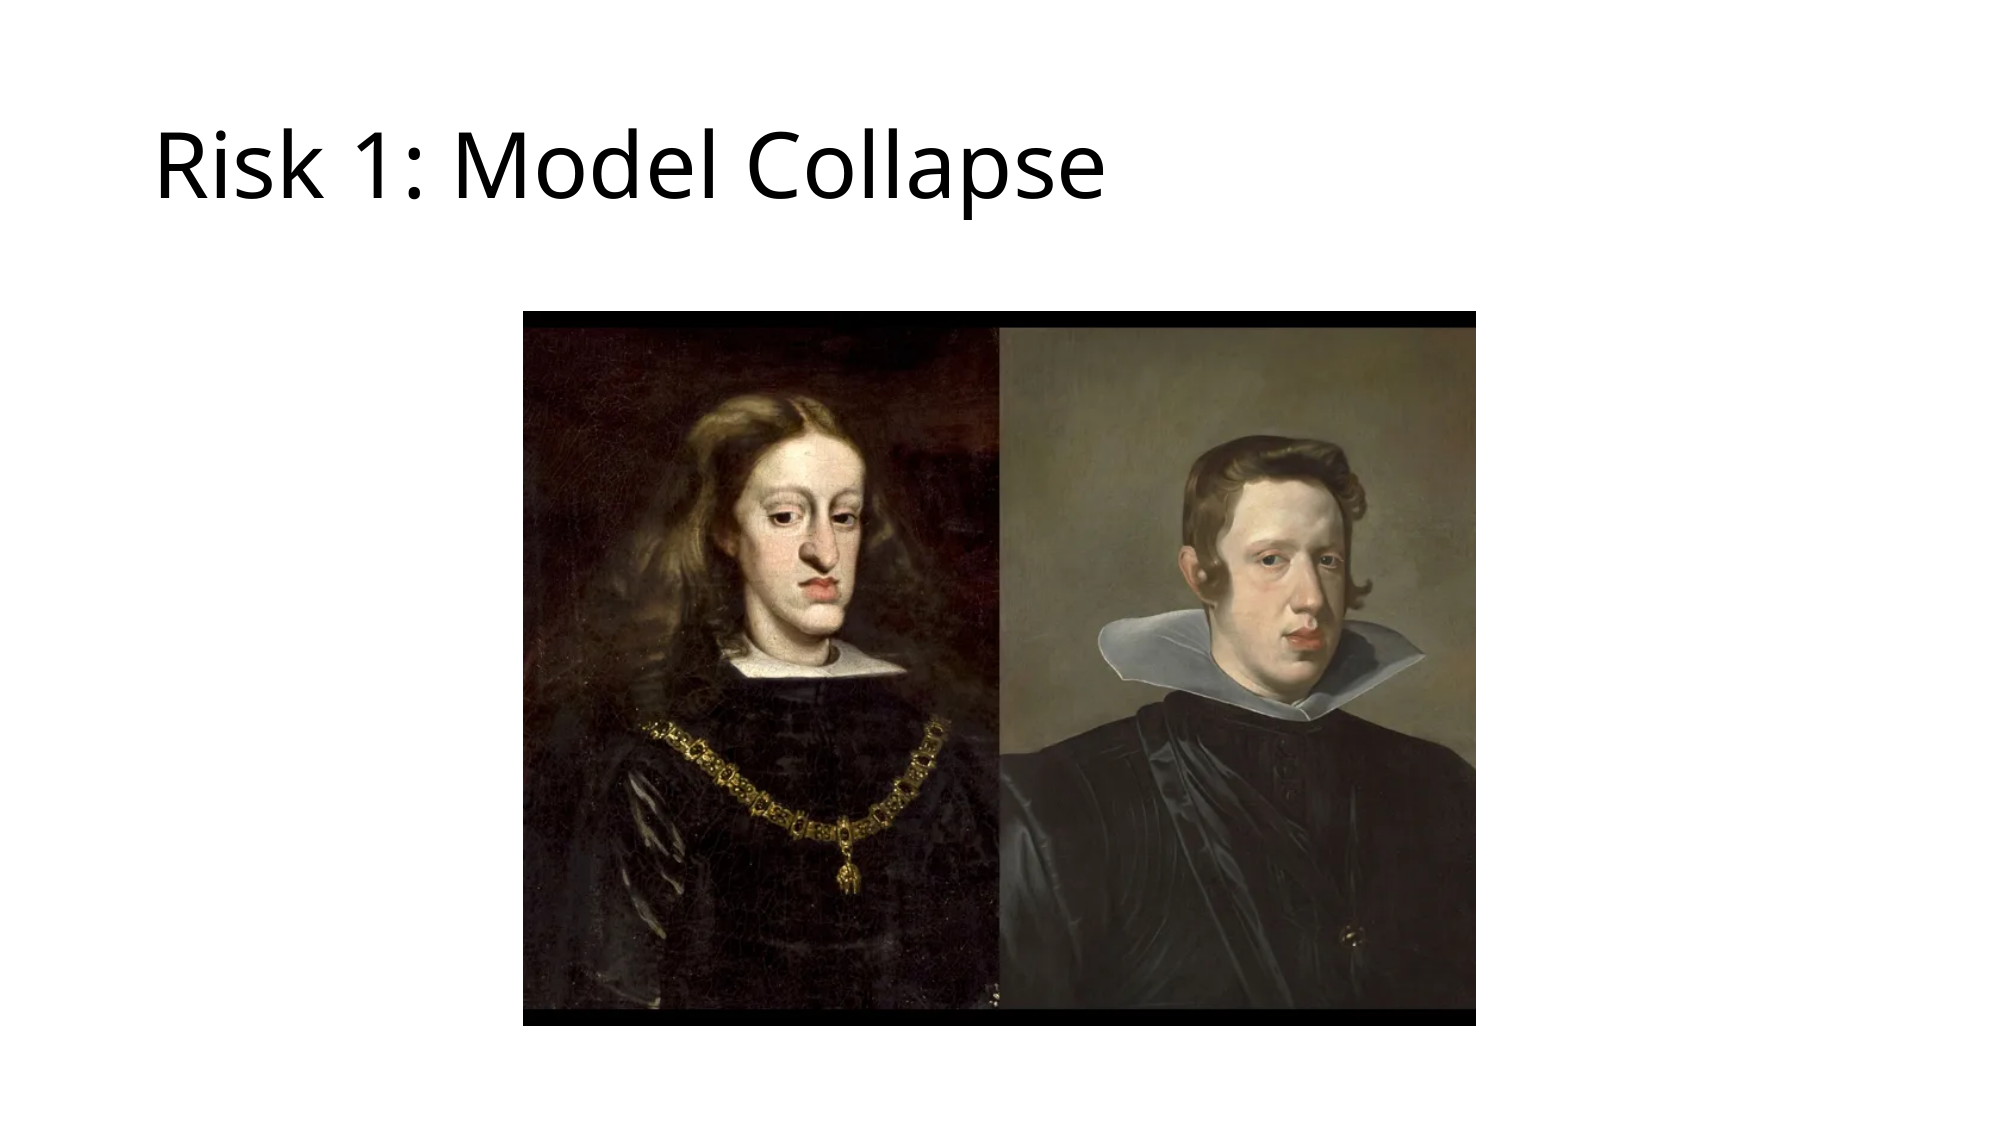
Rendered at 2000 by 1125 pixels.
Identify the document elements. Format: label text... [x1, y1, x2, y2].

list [523, 311, 1476, 1026]
title Risk 1: Model Collapse [137, 59, 1862, 278]
